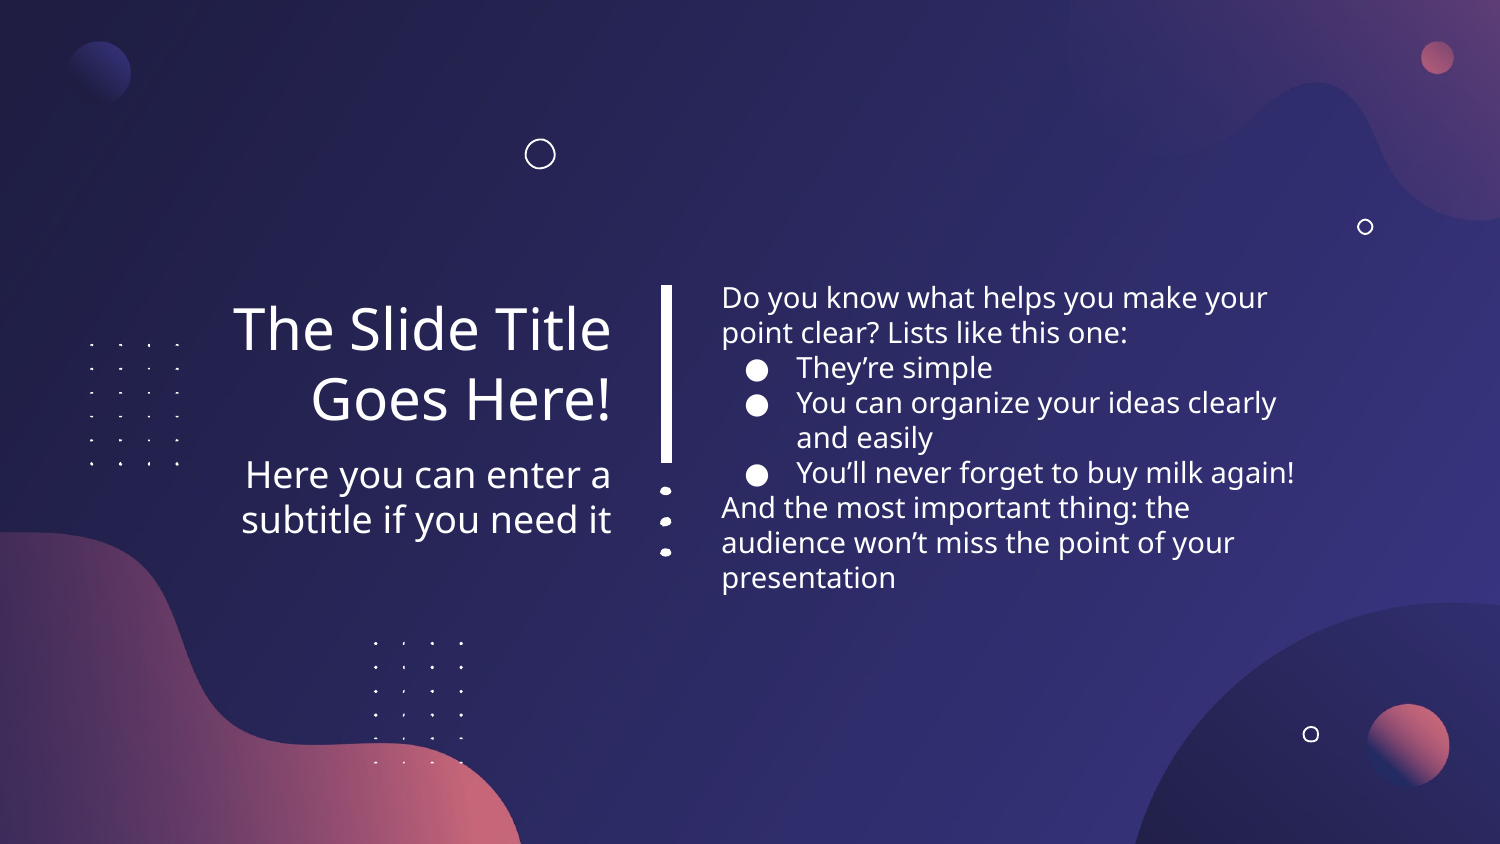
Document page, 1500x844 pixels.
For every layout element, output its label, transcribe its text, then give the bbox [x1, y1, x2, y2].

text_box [373, 641, 464, 764]
title The Slide Title Goes Here! [197, 277, 518, 422]
subtitle Here you can enter a subtitle if you need it [197, 436, 518, 545]
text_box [523, 137, 1373, 742]
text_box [89, 343, 179, 466]
picture [0, 0, 1500, 844]
